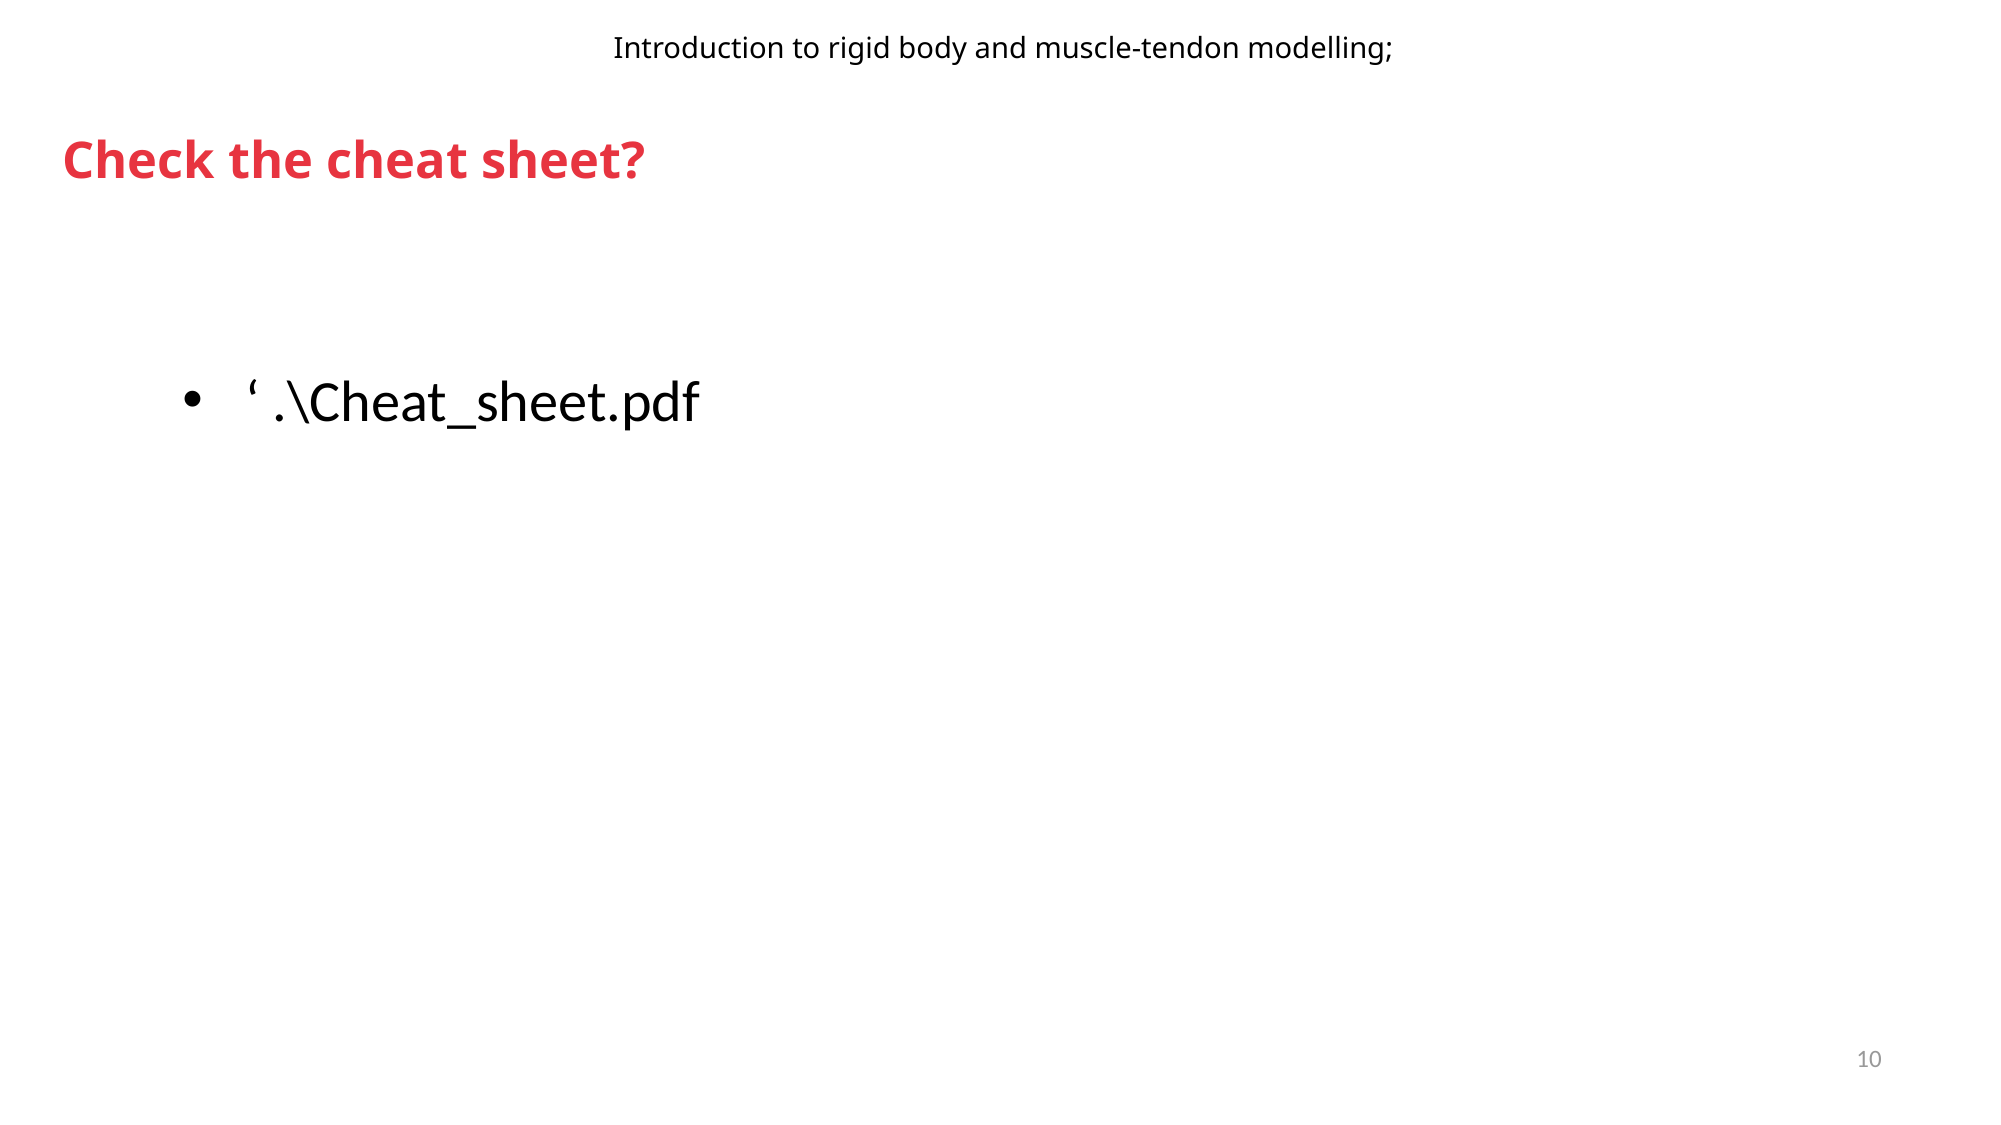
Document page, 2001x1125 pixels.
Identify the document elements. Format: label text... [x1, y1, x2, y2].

slide_number 10 [1375, 1042, 1882, 1103]
list ‘ .\Cheat_sheet.pdf [167, 285, 1029, 948]
title Check the cheat sheet? [47, 120, 765, 230]
text_box Introduction to rigid body and muscle-tendon modelling; [335, 22, 1665, 72]
